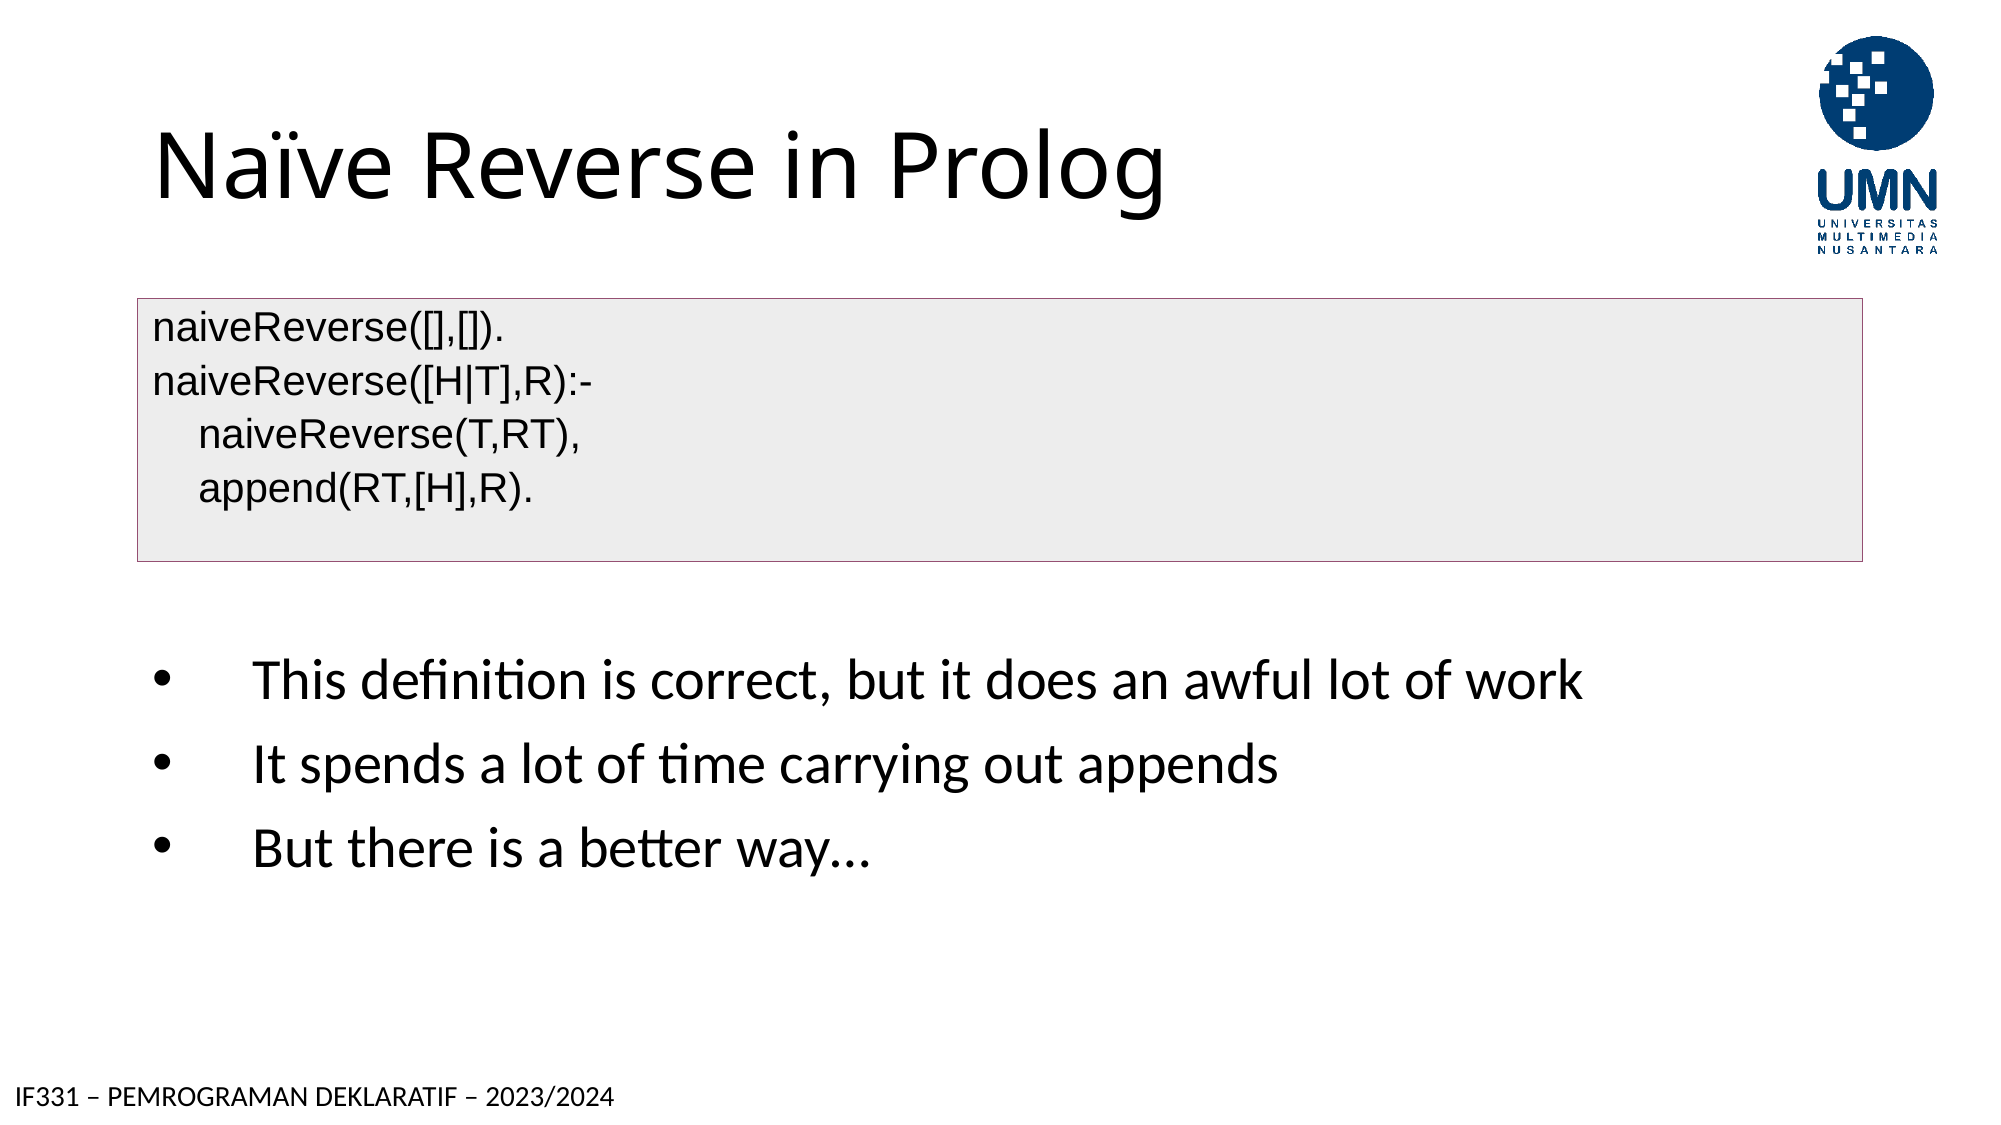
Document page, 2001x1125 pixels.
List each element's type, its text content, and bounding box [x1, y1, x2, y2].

title Naïve Reverse in Prolog [137, 59, 1863, 278]
text_box naiveReverse([],[]). naiveReverse([H|T],R):- naiveReverse(T,RT), append(RT,[H],R). [137, 298, 1863, 562]
list This definition is correct, but it does an awful lot of work It spends a lot of time carrying out appends But there is a better way… [137, 562, 1863, 1014]
picture [1818, 36, 1937, 254]
text_box IF331 – PEMROGRAMAN DEKLARATIF – 2023/2024 [0, 1069, 2000, 1120]
